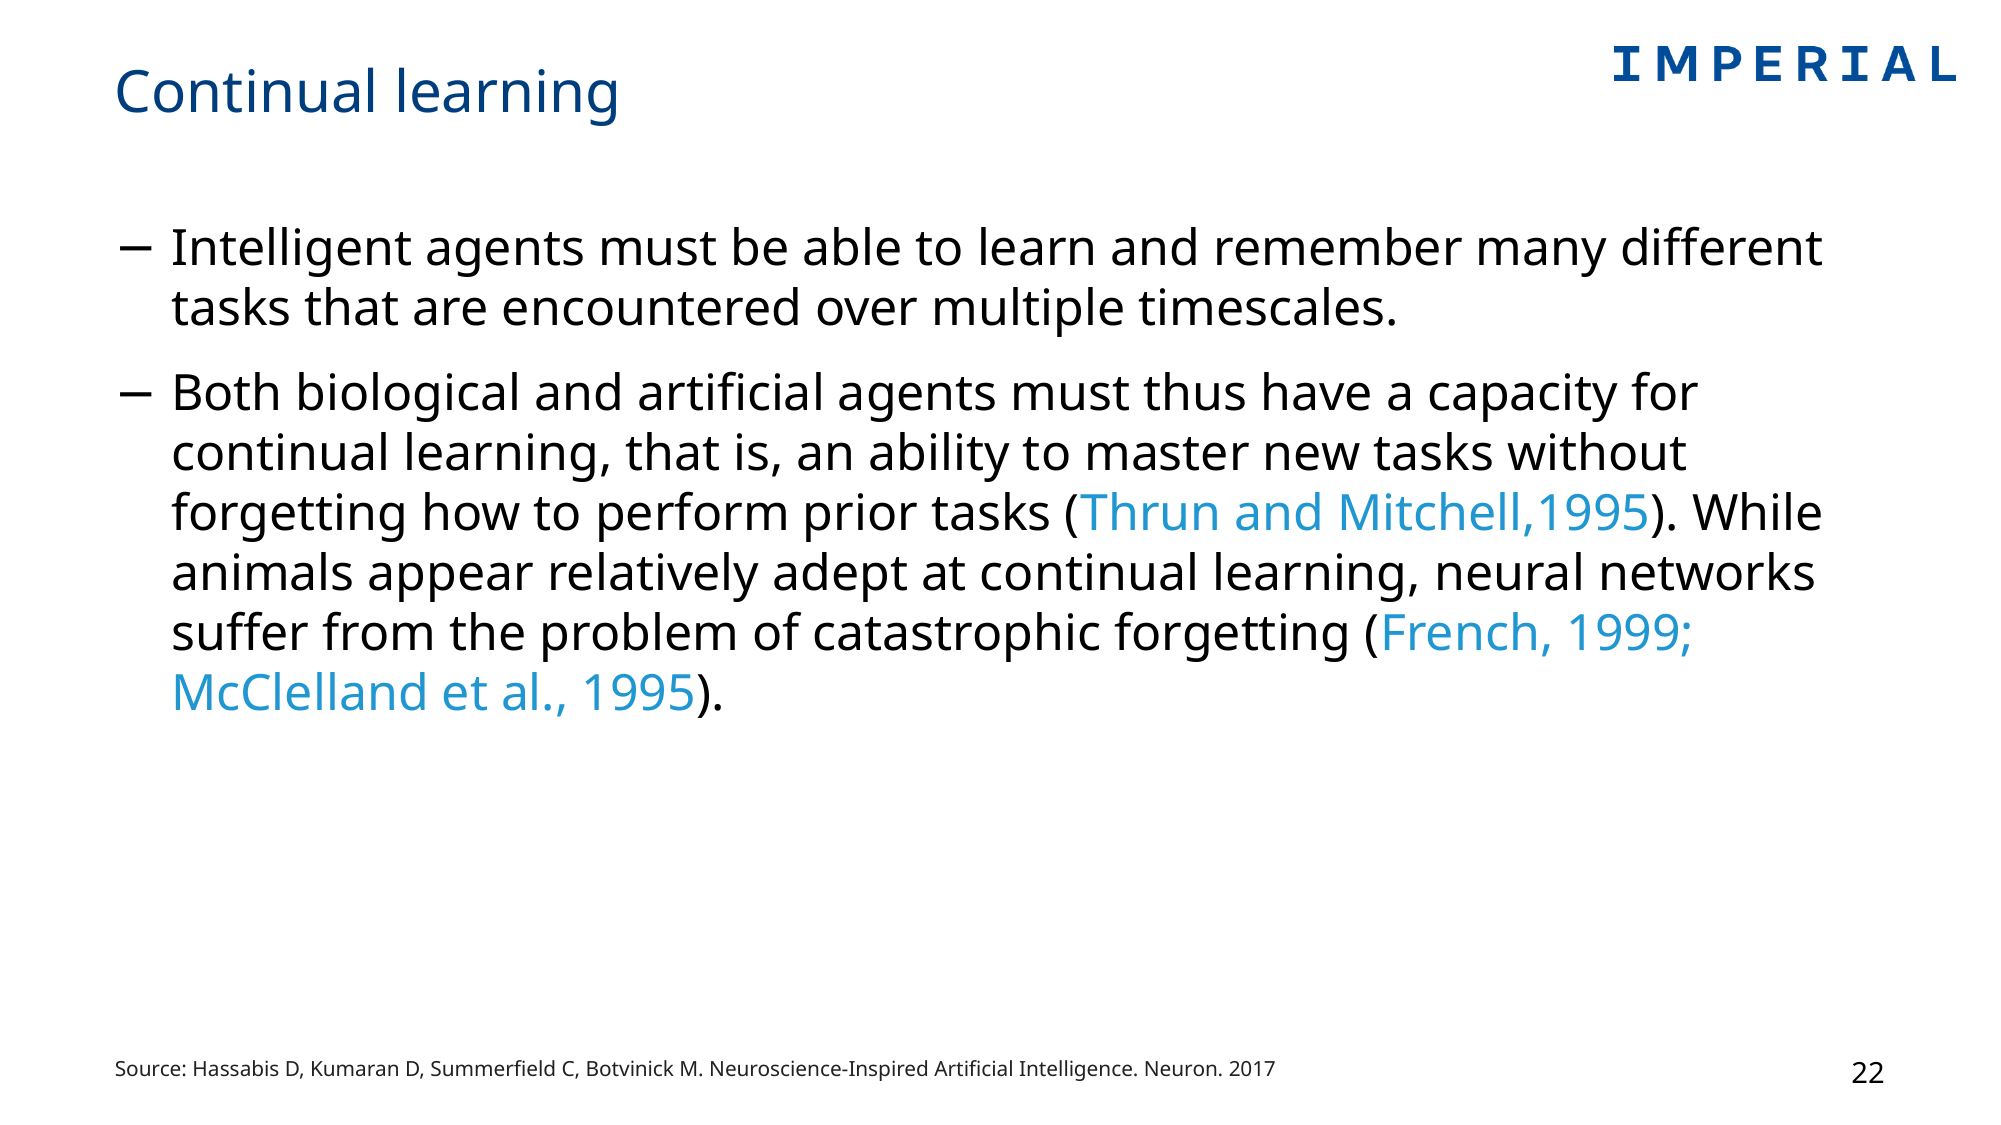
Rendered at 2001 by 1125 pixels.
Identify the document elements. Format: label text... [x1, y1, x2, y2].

text_box Source: Hassabis D, Kumaran D, Summerfield C, Botvinick M. Neuroscience-Inspired Artificial Intelligence. Neuron. 2017 [99, 1048, 1490, 1088]
title Continual learning [99, 0, 1900, 184]
list Intelligent agents must be able to learn and remember many different tasks that are encountered over multiple timescales. Both biological and artificial agents must thus have a capacity for continual learning, that is, an ability to master new tasks without forgetting how to perform prior tasks (Thrun and Mitchell,1995). While animals appear relatively adept at continual learning, neural networks suffer from the problem of catastrophic forgetting (French, 1999; McClelland et al., 1995). [99, 208, 1900, 1024]
picture [1900, 46, 1956, 81]
slide_number 22 [1433, 1046, 1901, 1103]
